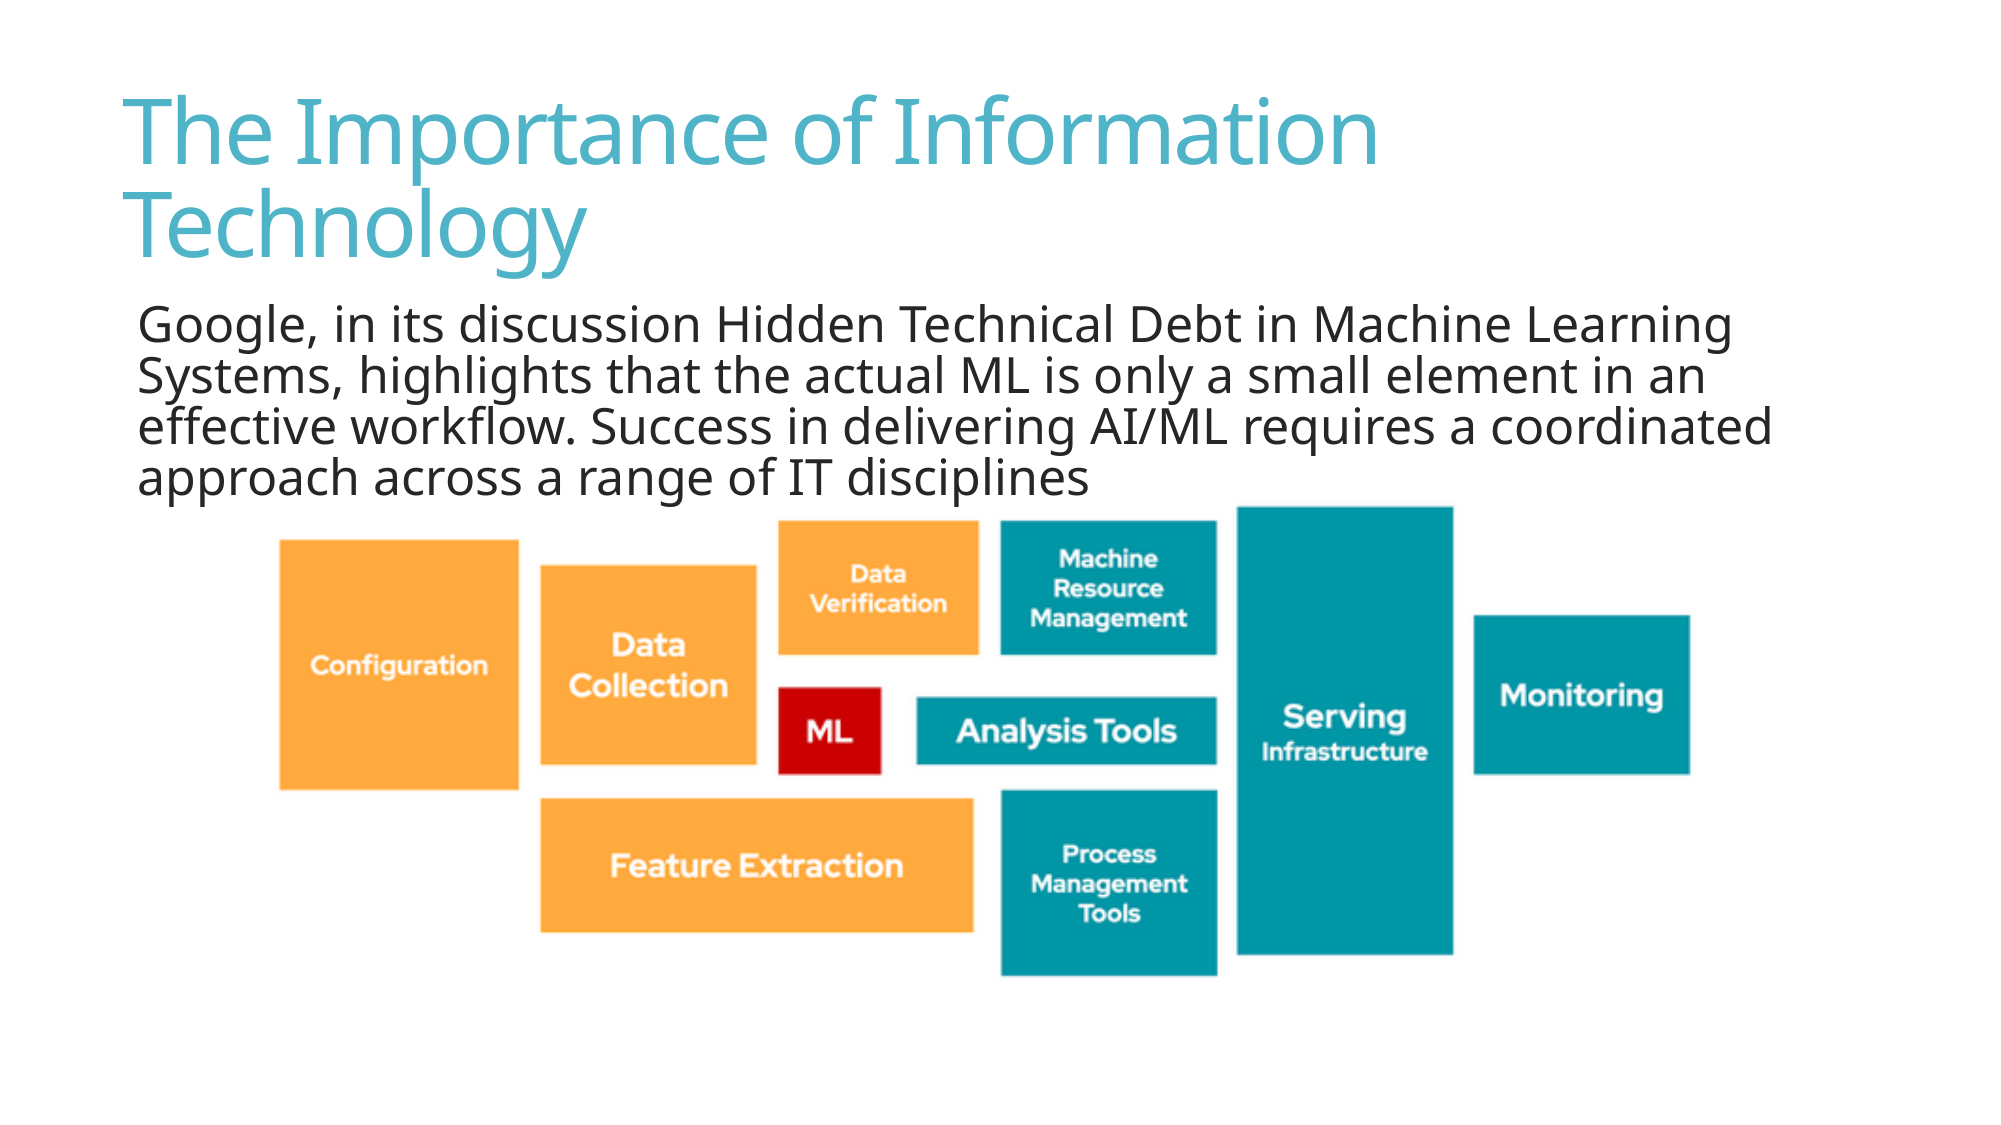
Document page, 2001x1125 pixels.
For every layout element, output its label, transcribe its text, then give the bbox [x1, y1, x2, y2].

list Google, in its discussion Hidden Technical Debt in Machine Learning Systems, highlights that the actual ML is only a small element in an effective workflow. Success in delivering AI/ML requires a coordinated approach across a range of IT disciplines [107, 294, 1872, 927]
picture [142, 438, 1756, 1014]
title The Importance of Information Technology [107, 81, 1875, 284]
